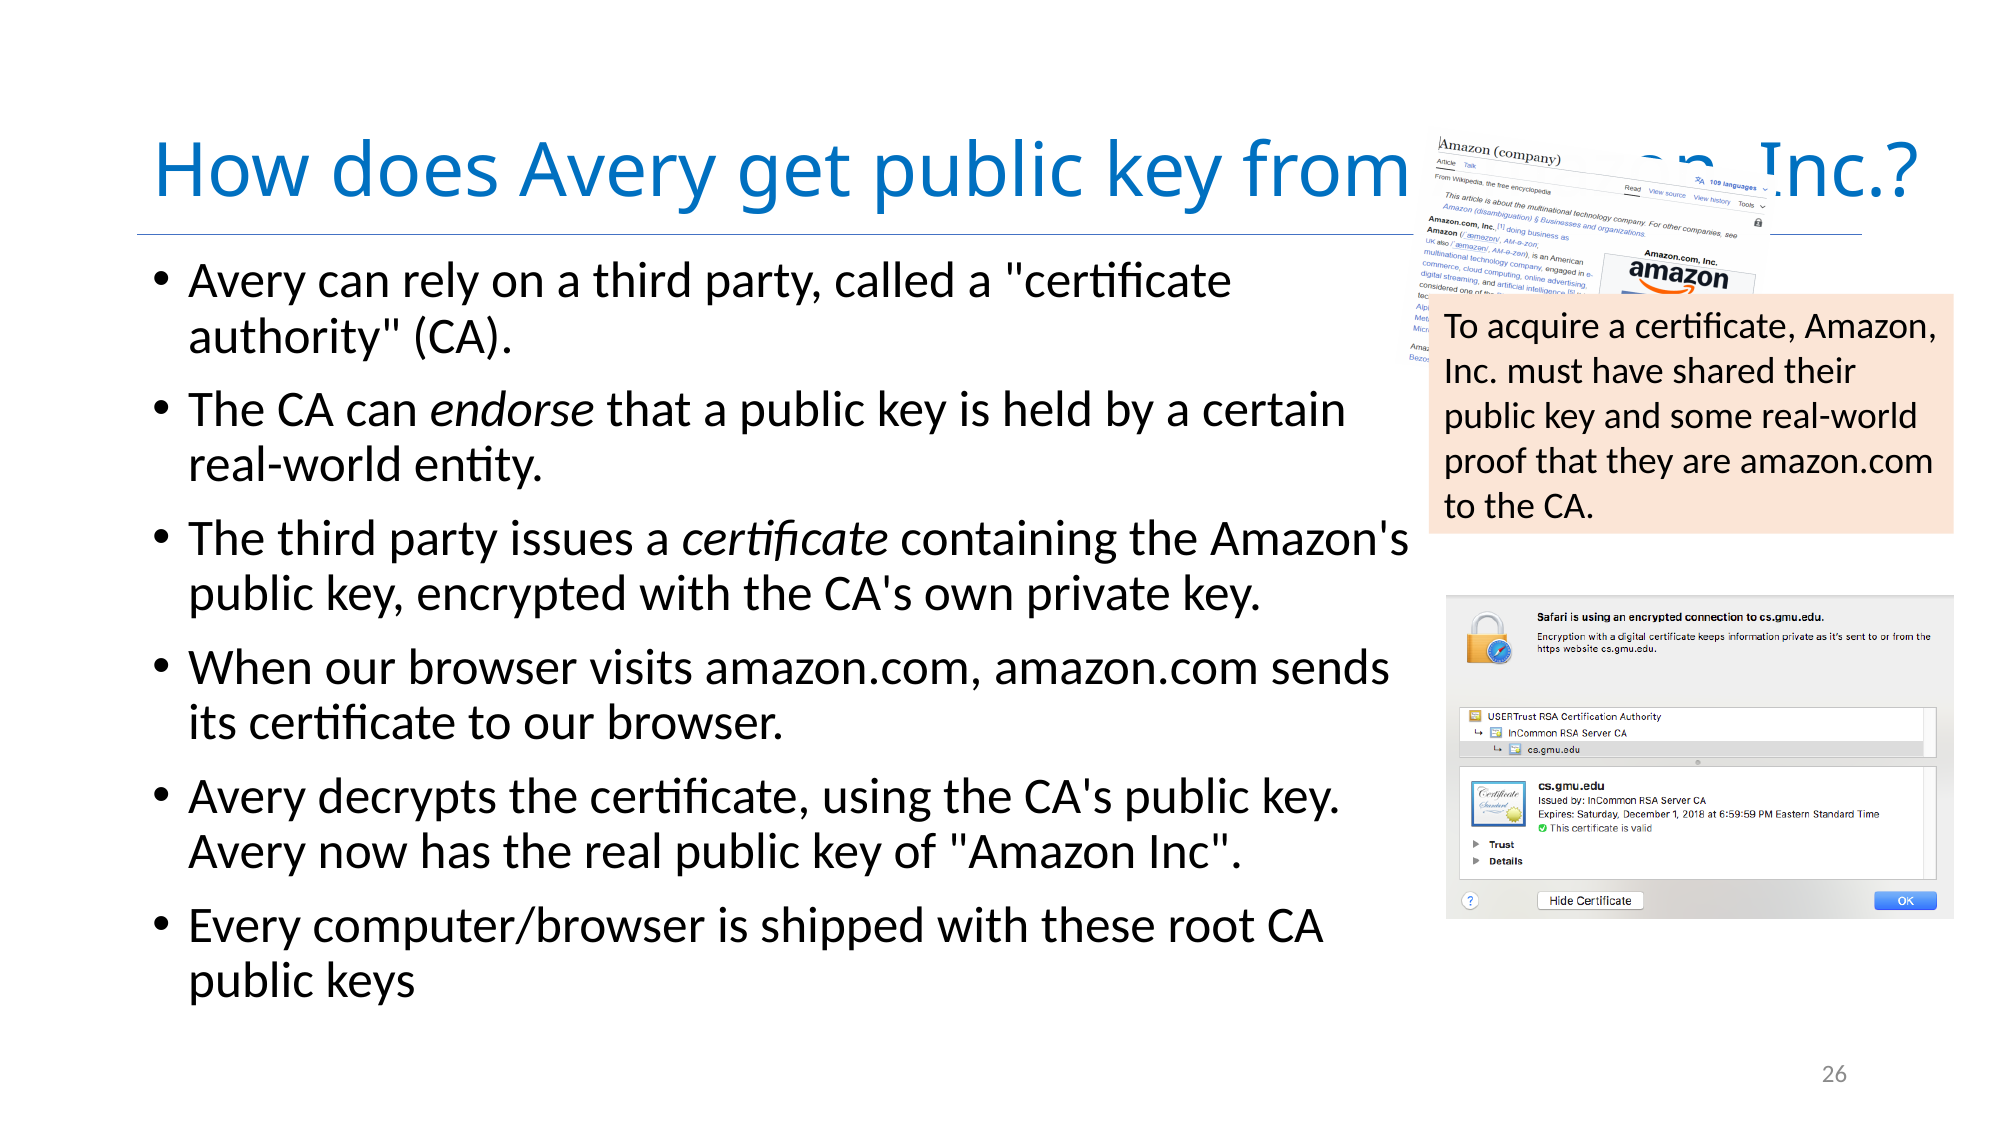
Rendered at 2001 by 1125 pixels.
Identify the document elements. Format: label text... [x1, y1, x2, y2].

text_box To acquire a certificate, Amazon, Inc. must have shared their public key and some real-world proof that they are amazon.com to the CA. [1428, 293, 1955, 535]
picture [1446, 595, 1954, 919]
list Avery can rely on a third party, called a "certificate authority" (CA). The CA can endorse that a public key is held by a certain real-world entity. The third party issues a certificate containing the Amazon's public key, encrypted with the CA's own private key. When our browser visits amazon.com, amazon.com sends its certificate to our browser. Avery decrypts the certificate, using the CA's public key. Avery now has the real public key of "Amazon Inc". Every computer/browser is shipped with these root CA public keys [137, 246, 1432, 1043]
slide_number 26 [1412, 1042, 1863, 1103]
title How does Avery get public key from Amazon, Inc.? [137, 3, 1942, 221]
picture [1396, 127, 1778, 389]
